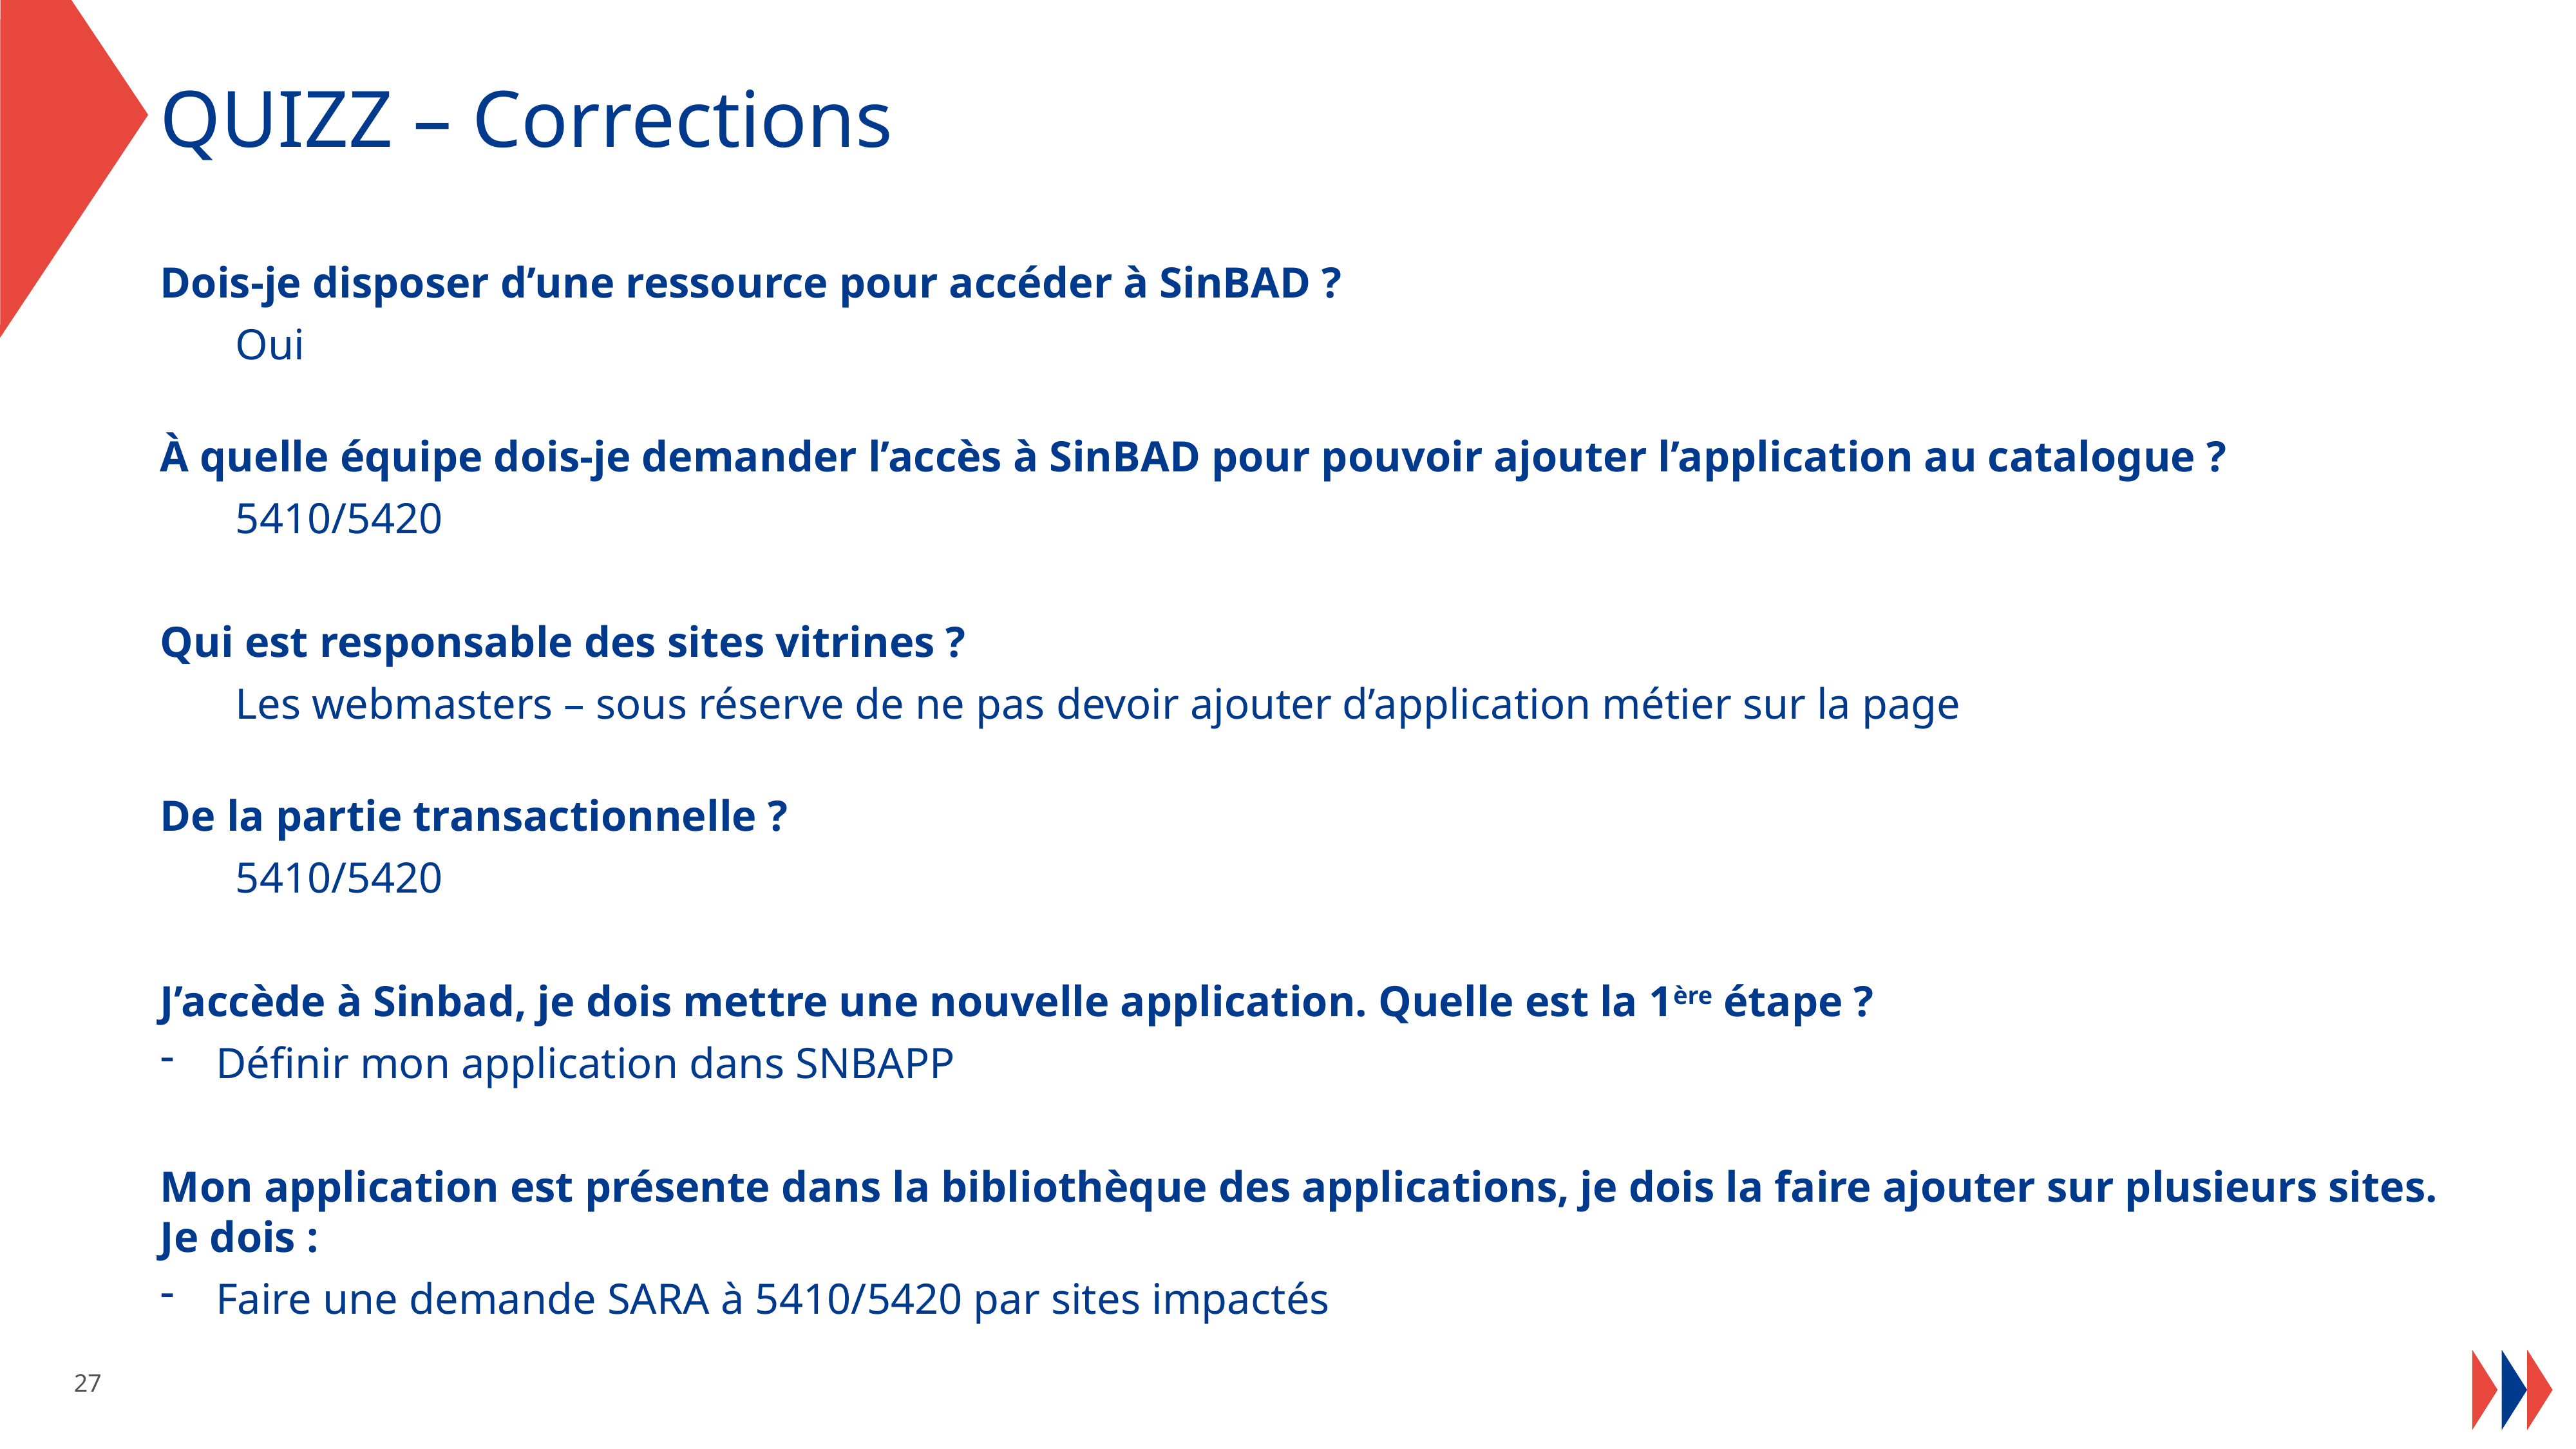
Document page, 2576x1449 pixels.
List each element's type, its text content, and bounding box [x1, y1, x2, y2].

list Dois-je disposer d’une ressource pour accéder à SinBAD ? Oui À quelle équipe dois-je demander l’accès à SinBAD pour pouvoir ajouter l’application au catalogue ? 5410/5420 Qui est responsable des sites vitrines ? Les webmasters – sous réserve de ne pas devoir ajouter d’application métier sur la page De la partie transactionnelle ? 5410/5420 J’accède à Sinbad, je dois mettre une nouvelle application. Quelle est la 1ère étape ? Définir mon application dans SNBAPP Mon application est présente dans la bibliothèque des applications, je dois la faire ajouter sur plusieurs sites. Je dois : Faire une demande SARA à 5410/5420 par sites impactés [150, 251, 2475, 1331]
title QUIZZ – Corrections [150, 7, 2456, 236]
slide_number 27 [37, 1353, 138, 1415]
